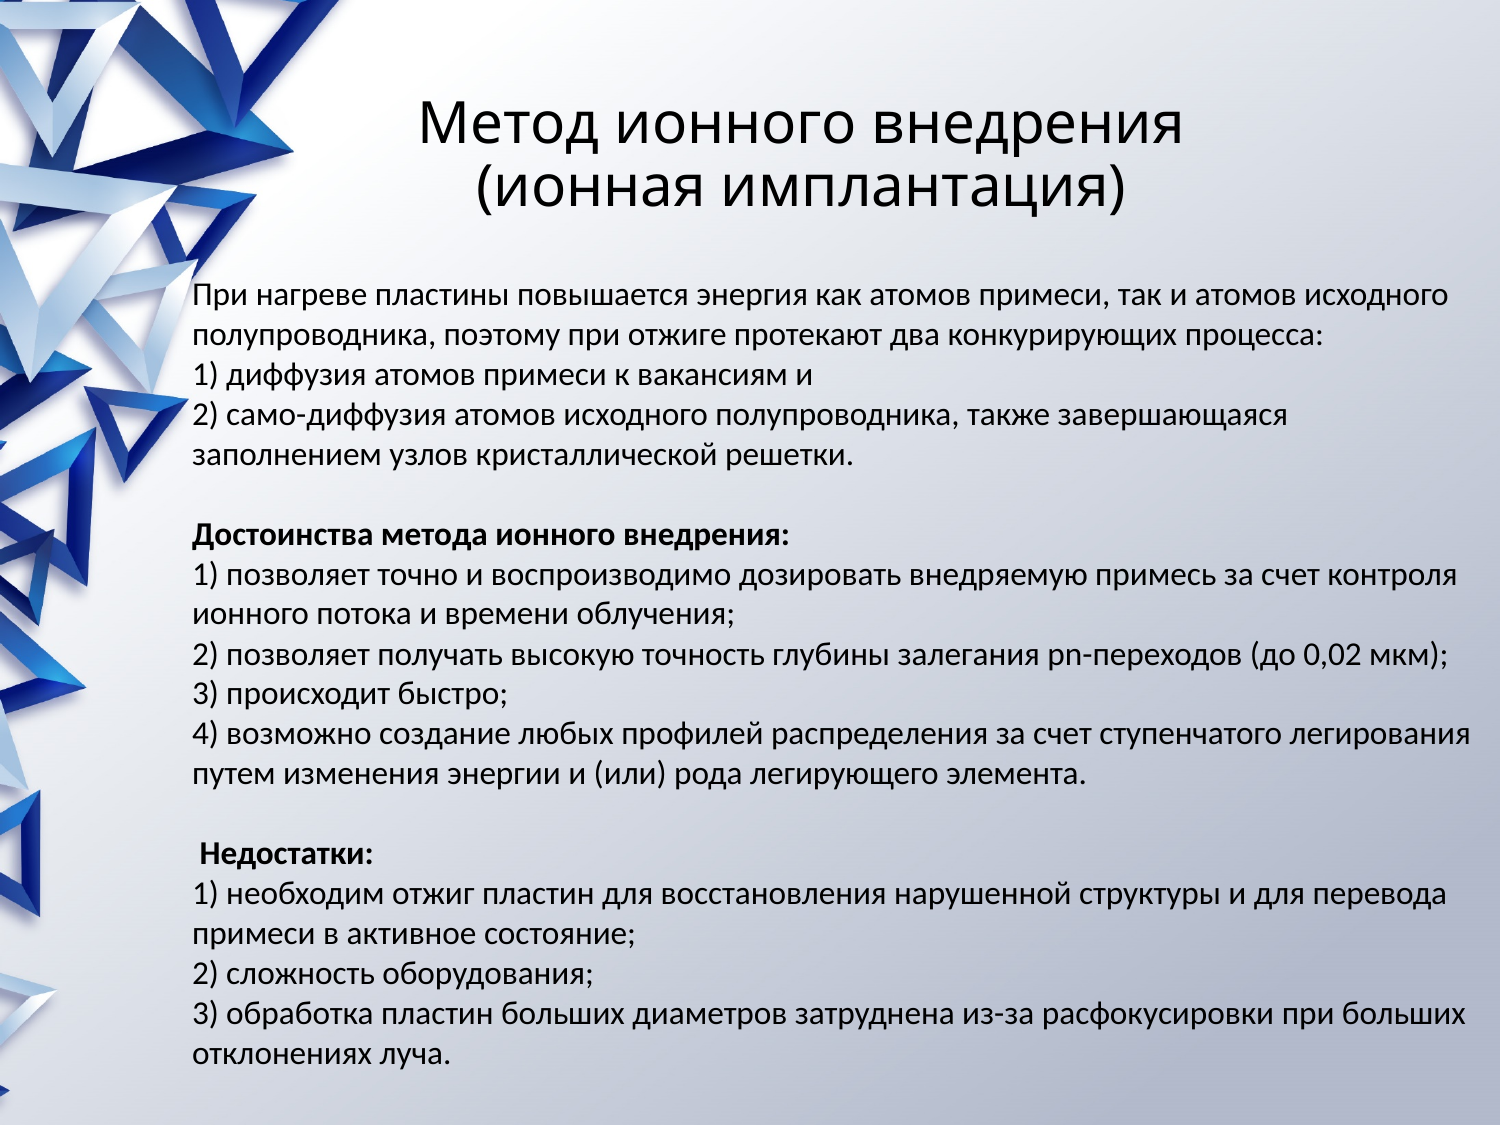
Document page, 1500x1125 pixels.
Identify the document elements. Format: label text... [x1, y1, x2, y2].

picture [0, 0, 1500, 1125]
text_box Метод ионного внедрения (ионная имплантация) [154, 47, 1448, 265]
text_box При нагреве пластины повышается энергия как атомов примеси, так и атомов исходного полупроводника, поэтому при отжиге протекают два конкурирующих процесса: 1) диффузия атомов примеси к вакансиям и 2) само-диффузия атомов исходного полупроводника, также завершающаяся заполнением узлов кристаллической решетки. Достоинства метода ионного внедрения: 1) позволяет точно и воспроизводимо дозировать внедряемую примесь за счет контроля ионного потока и времени облучения; 2) позволяет получать высокую точность глубины залегания pn-переходов (до 0,02 мкм); 3) происходит быстро; 4) возможно создание любых профилей распределения за счет ступенчатого легирования путем изменения энергии и (или) рода легирующего элемента. Недостатки: 1) необходим отжиг пластин для восстановления нарушенной структуры и для перевода примеси в активное состояние; 2) сложность оборудования; 3) обработка пластин больших диаметров затруднена из-за расфокусировки при больших отклонениях луча. [177, 264, 1500, 1125]
